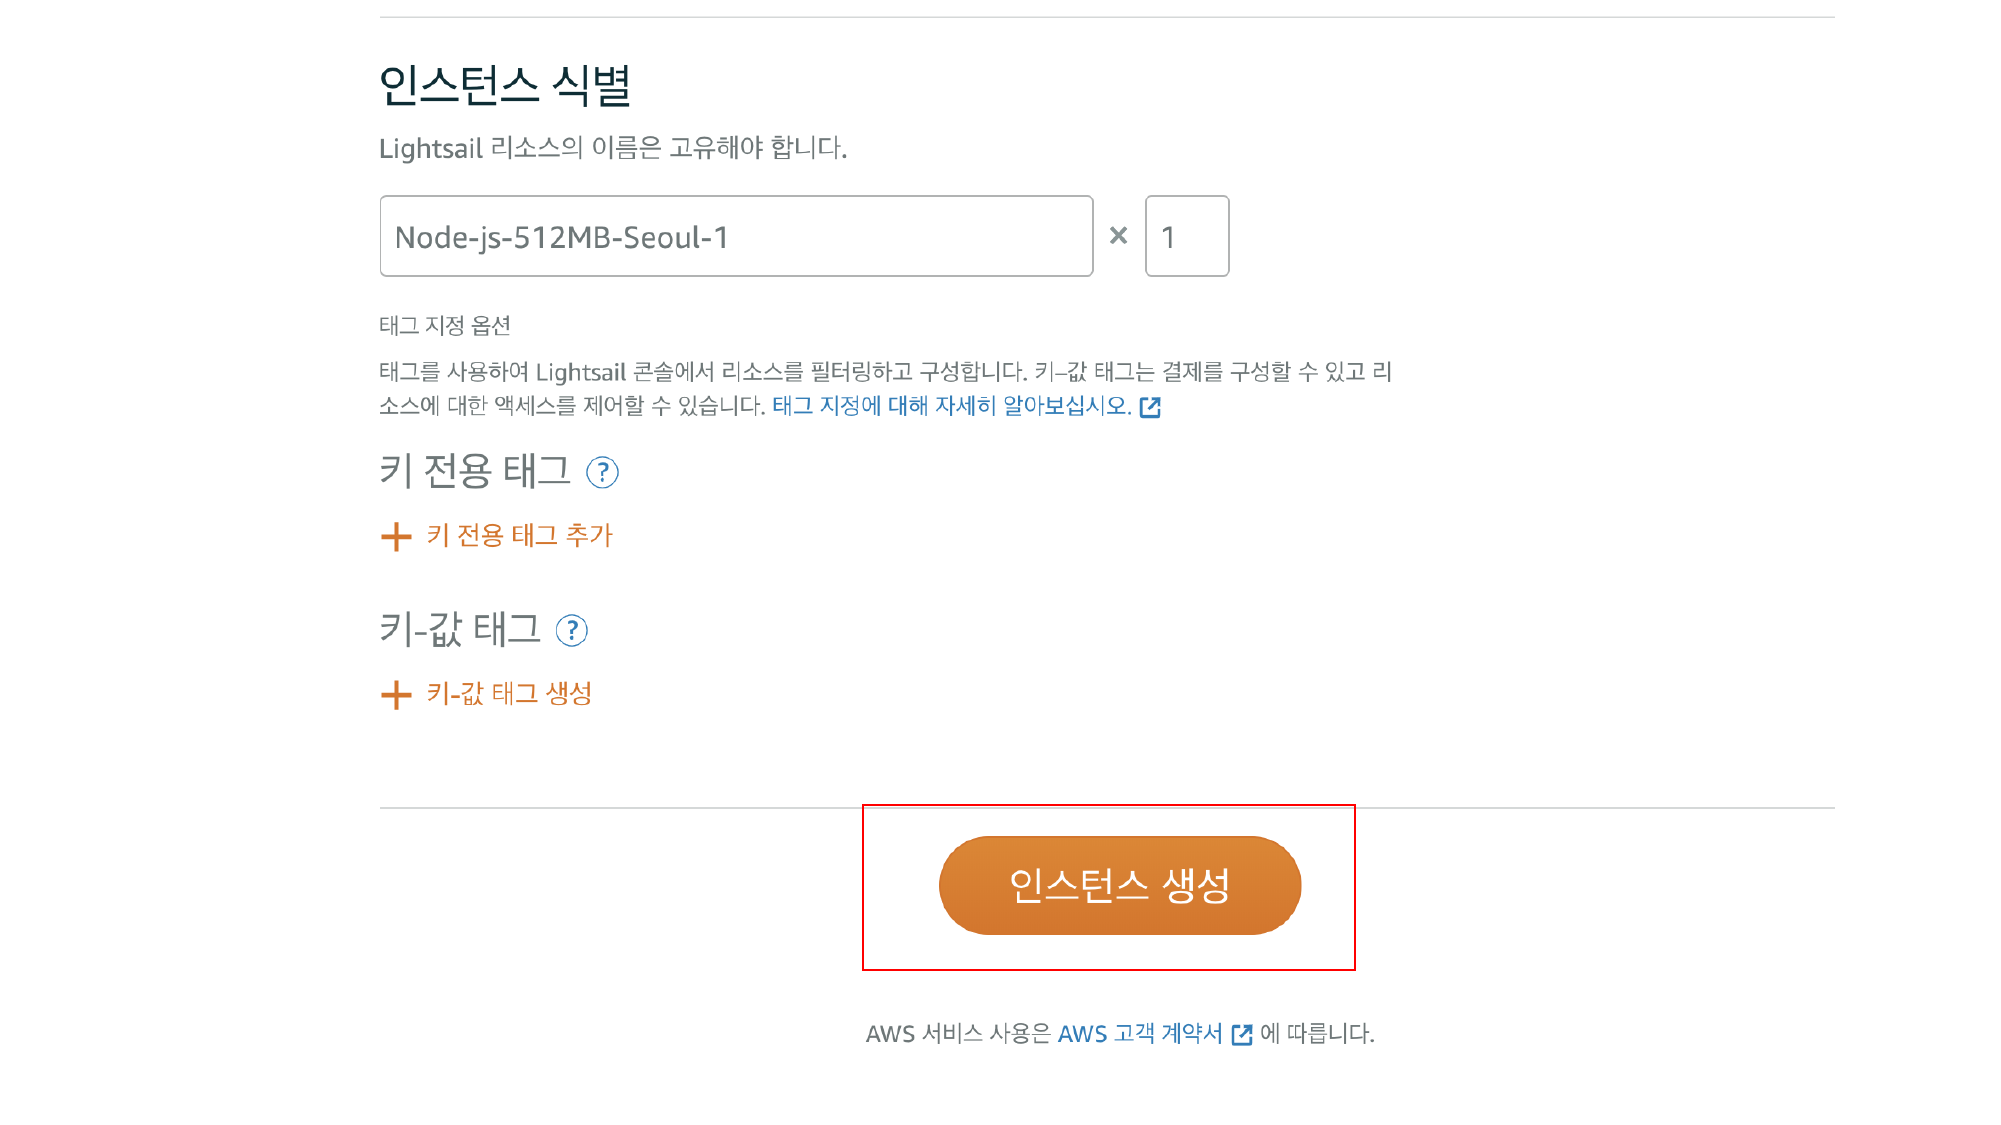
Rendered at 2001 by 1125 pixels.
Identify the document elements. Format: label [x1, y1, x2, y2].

picture [165, 0, 1835, 1125]
